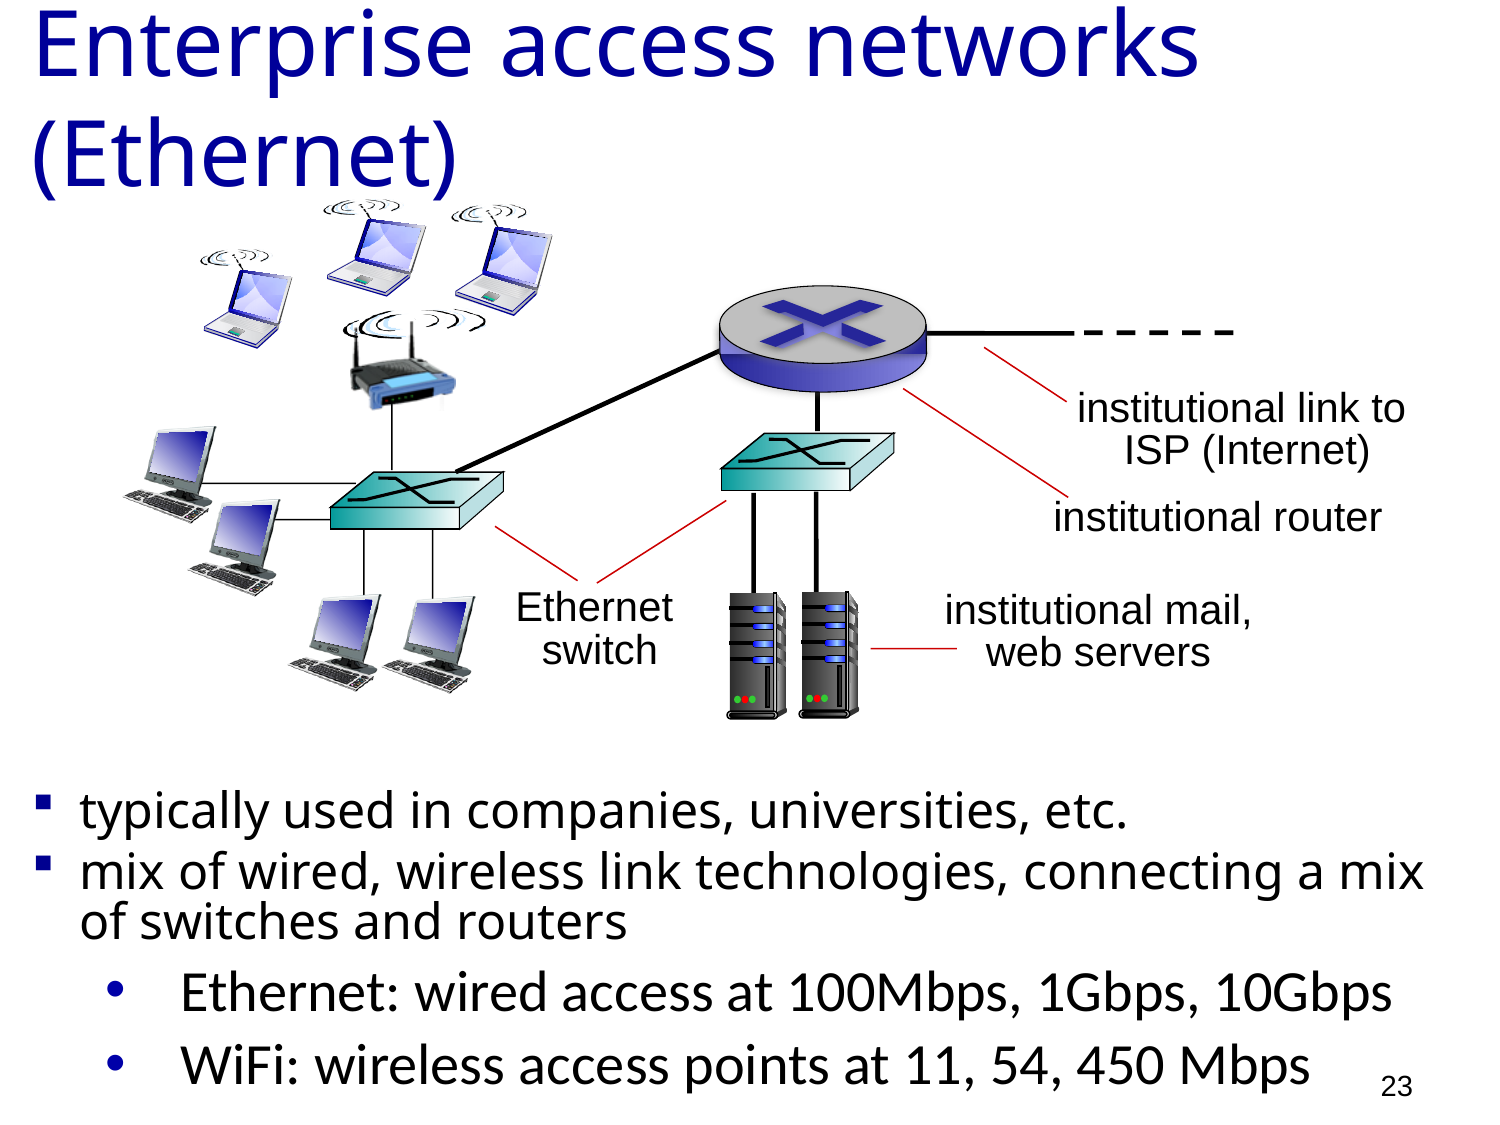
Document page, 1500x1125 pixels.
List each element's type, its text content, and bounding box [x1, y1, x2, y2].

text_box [719, 285, 927, 393]
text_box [99, 420, 219, 531]
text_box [330, 471, 504, 530]
text_box institutional router [1038, 489, 1398, 548]
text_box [726, 592, 788, 720]
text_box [264, 588, 384, 699]
text_box institutional mail, web servers [929, 582, 1268, 683]
list typically used in companies, universities, etc. mix of wired, wireless link technologies, connecting a mix of switches and routers Ethernet: wired access at 100Mbps, 1Gbps, 10Gbps WiFi: wireless access points at 11, 54, 450 Mbps [16, 779, 1477, 1104]
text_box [321, 197, 427, 299]
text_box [798, 591, 860, 719]
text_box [358, 591, 478, 701]
title Enterprise access networks (Ethernet) [16, 32, 1477, 158]
text_box institutional link to ISP (Internet) [1062, 380, 1433, 523]
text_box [163, 494, 284, 605]
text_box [721, 432, 895, 492]
slide_number 23 [1365, 1059, 1477, 1106]
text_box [342, 307, 487, 411]
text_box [450, 201, 553, 319]
text_box Ethernet switch [500, 580, 700, 681]
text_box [199, 247, 293, 351]
